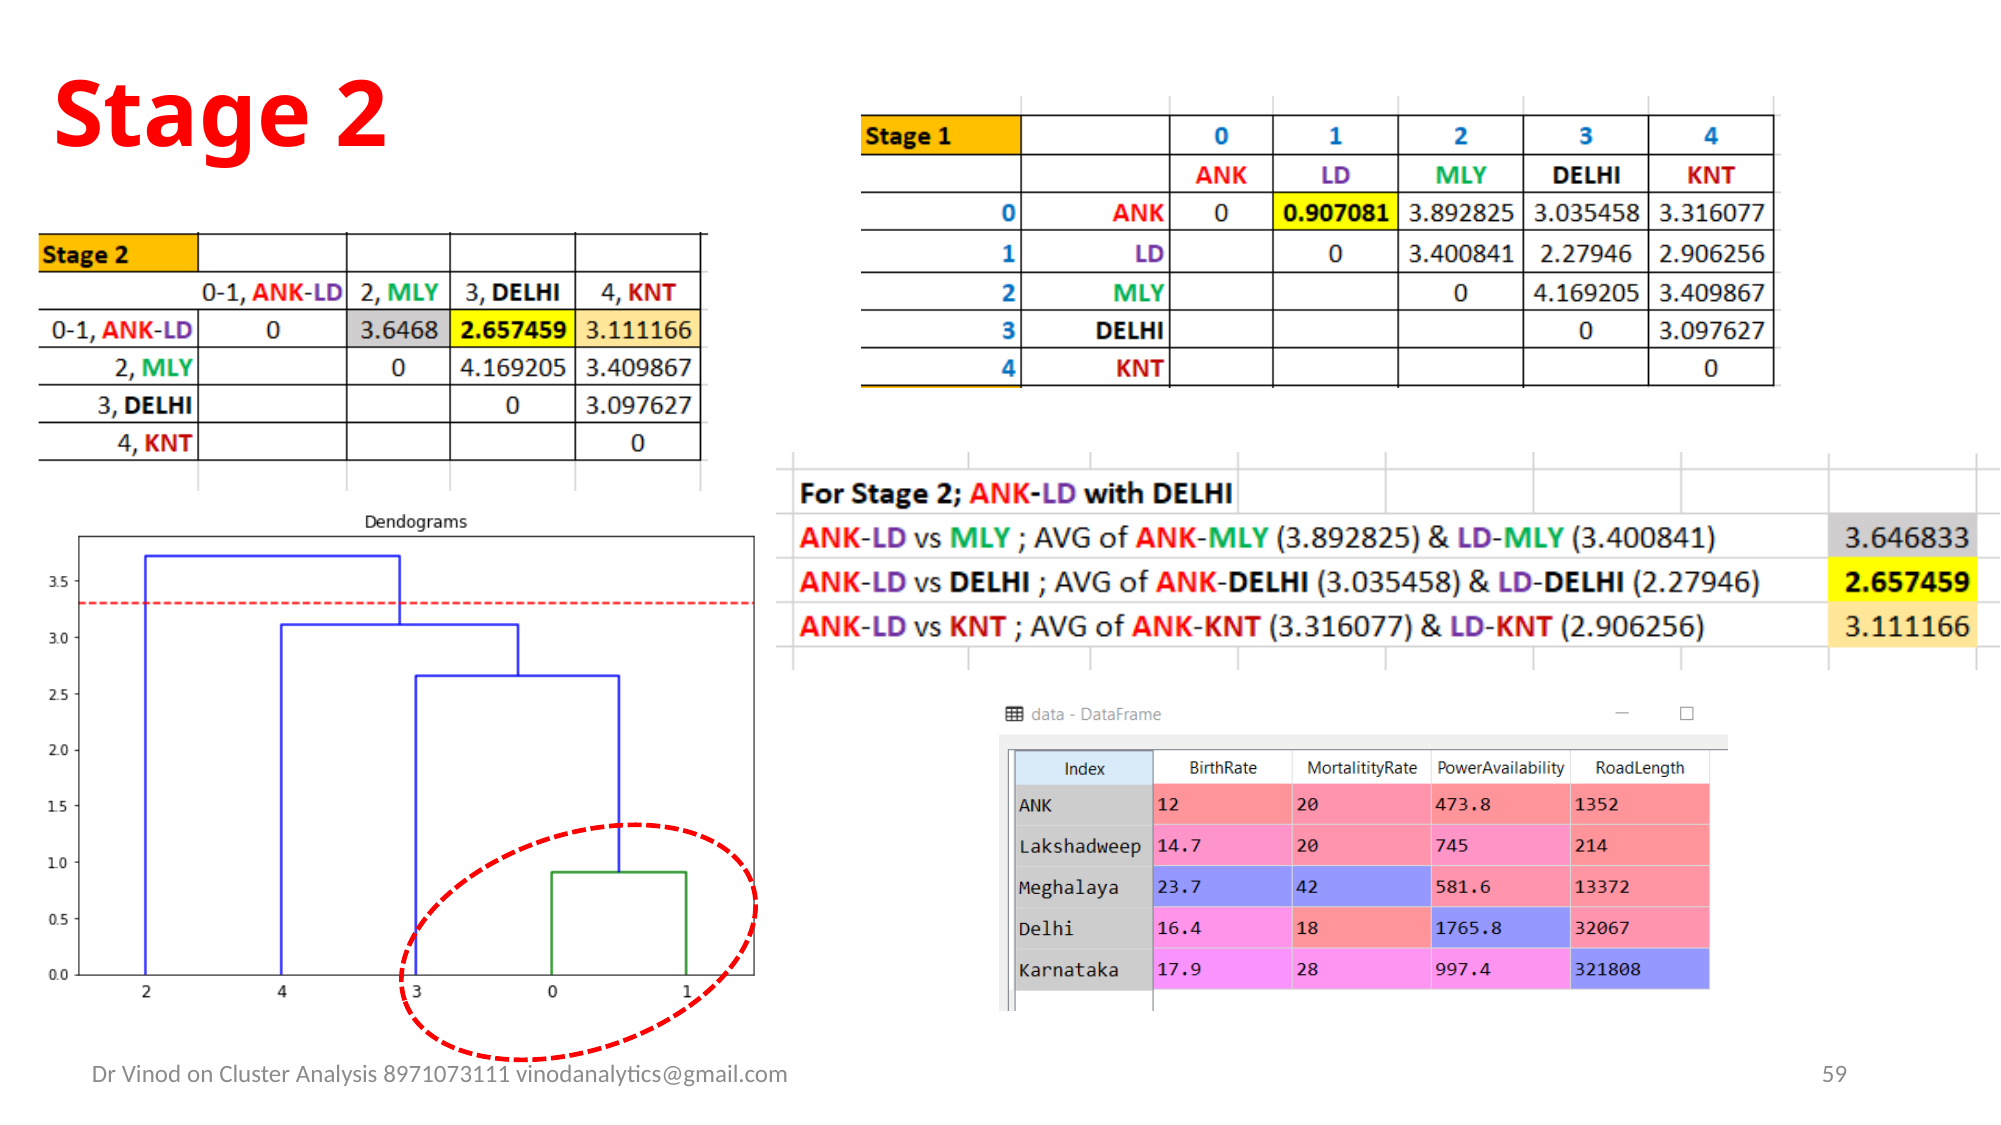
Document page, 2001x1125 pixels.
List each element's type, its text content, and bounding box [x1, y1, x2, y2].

picture [861, 96, 1781, 388]
text_box [408, 1011, 683, 1061]
title Stage 2 [38, 47, 1764, 187]
picture [38, 505, 763, 1011]
picture [999, 699, 1728, 1011]
slide_number 59 [1412, 1042, 1863, 1103]
picture [38, 232, 709, 491]
footer Dr Vinod on Cluster Analysis 8971073111 vinodanalytics@gmail.com [50, 1042, 837, 1103]
picture [776, 452, 2000, 670]
